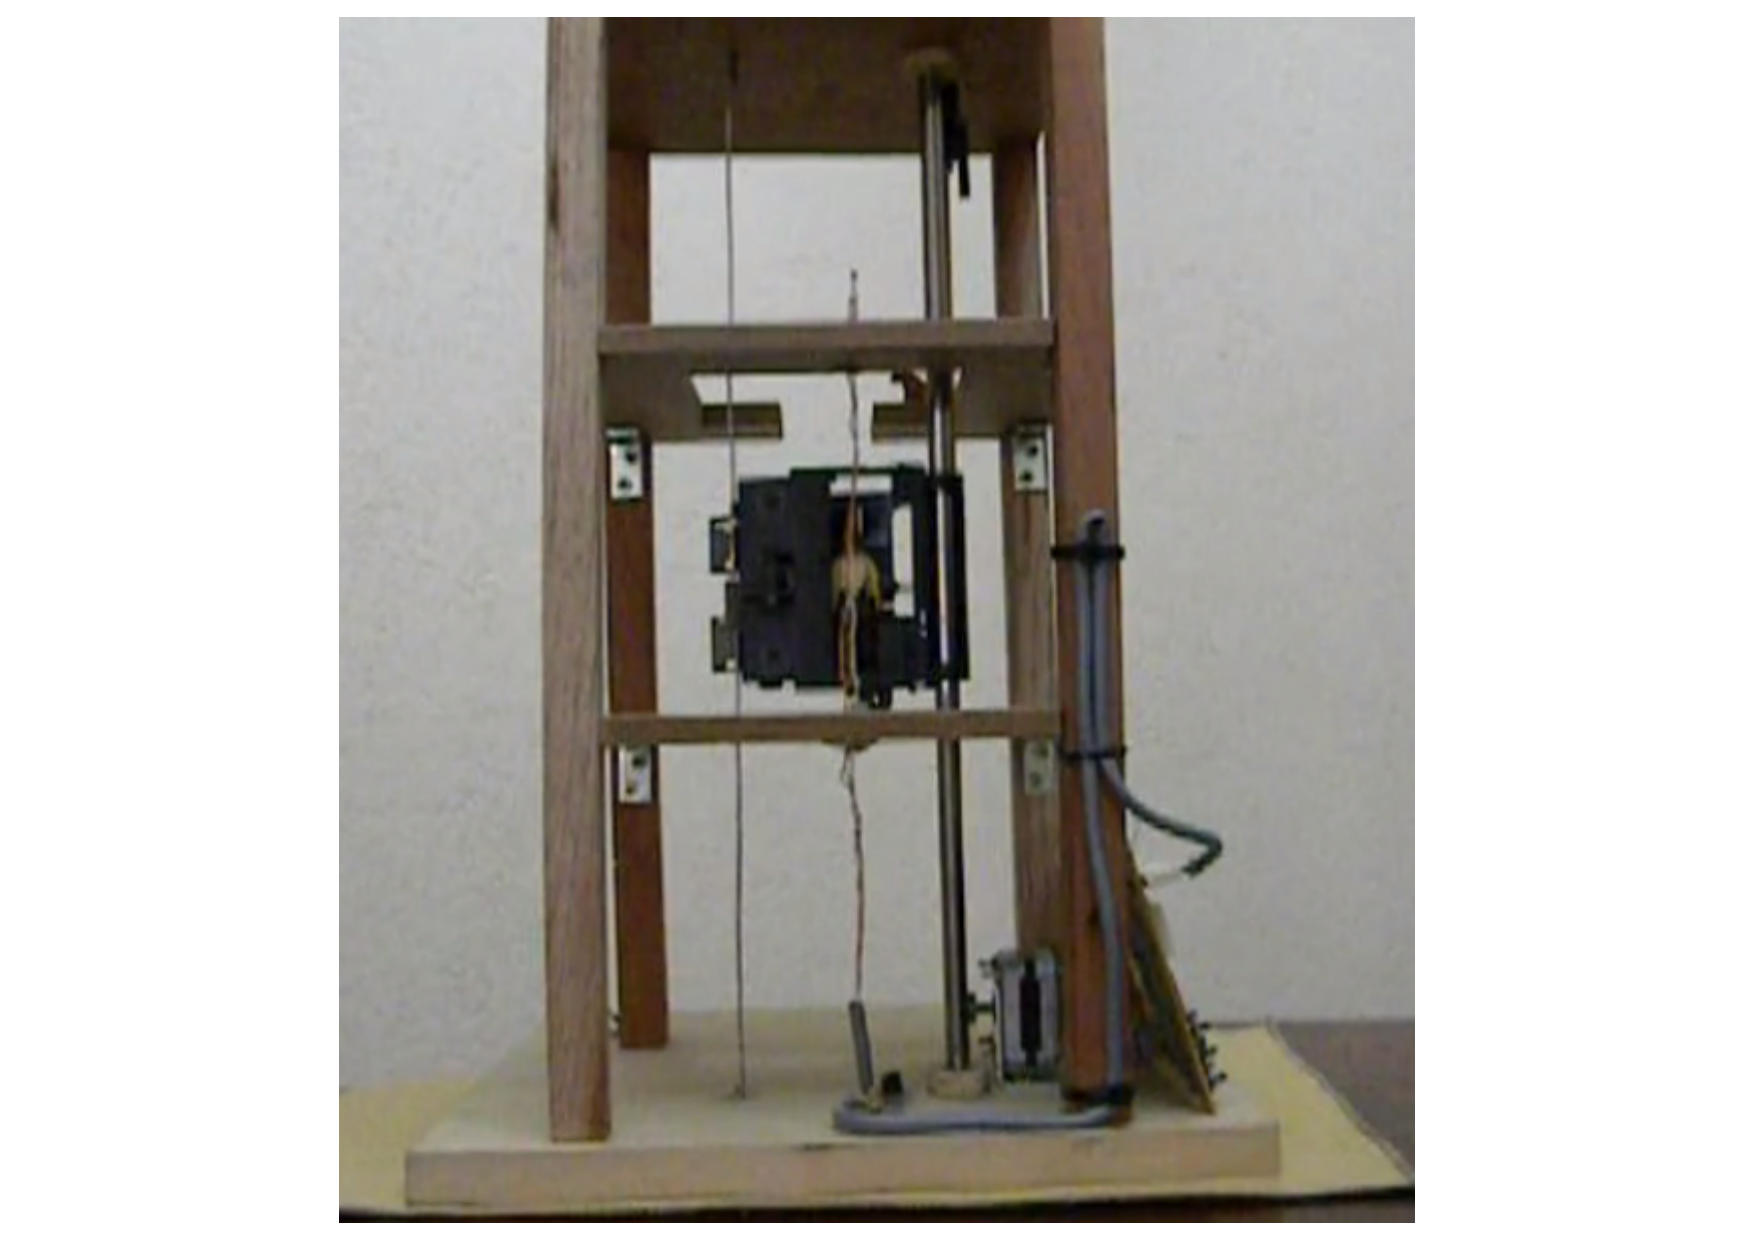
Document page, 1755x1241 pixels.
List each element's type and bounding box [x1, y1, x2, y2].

picture [339, 17, 1415, 1223]
